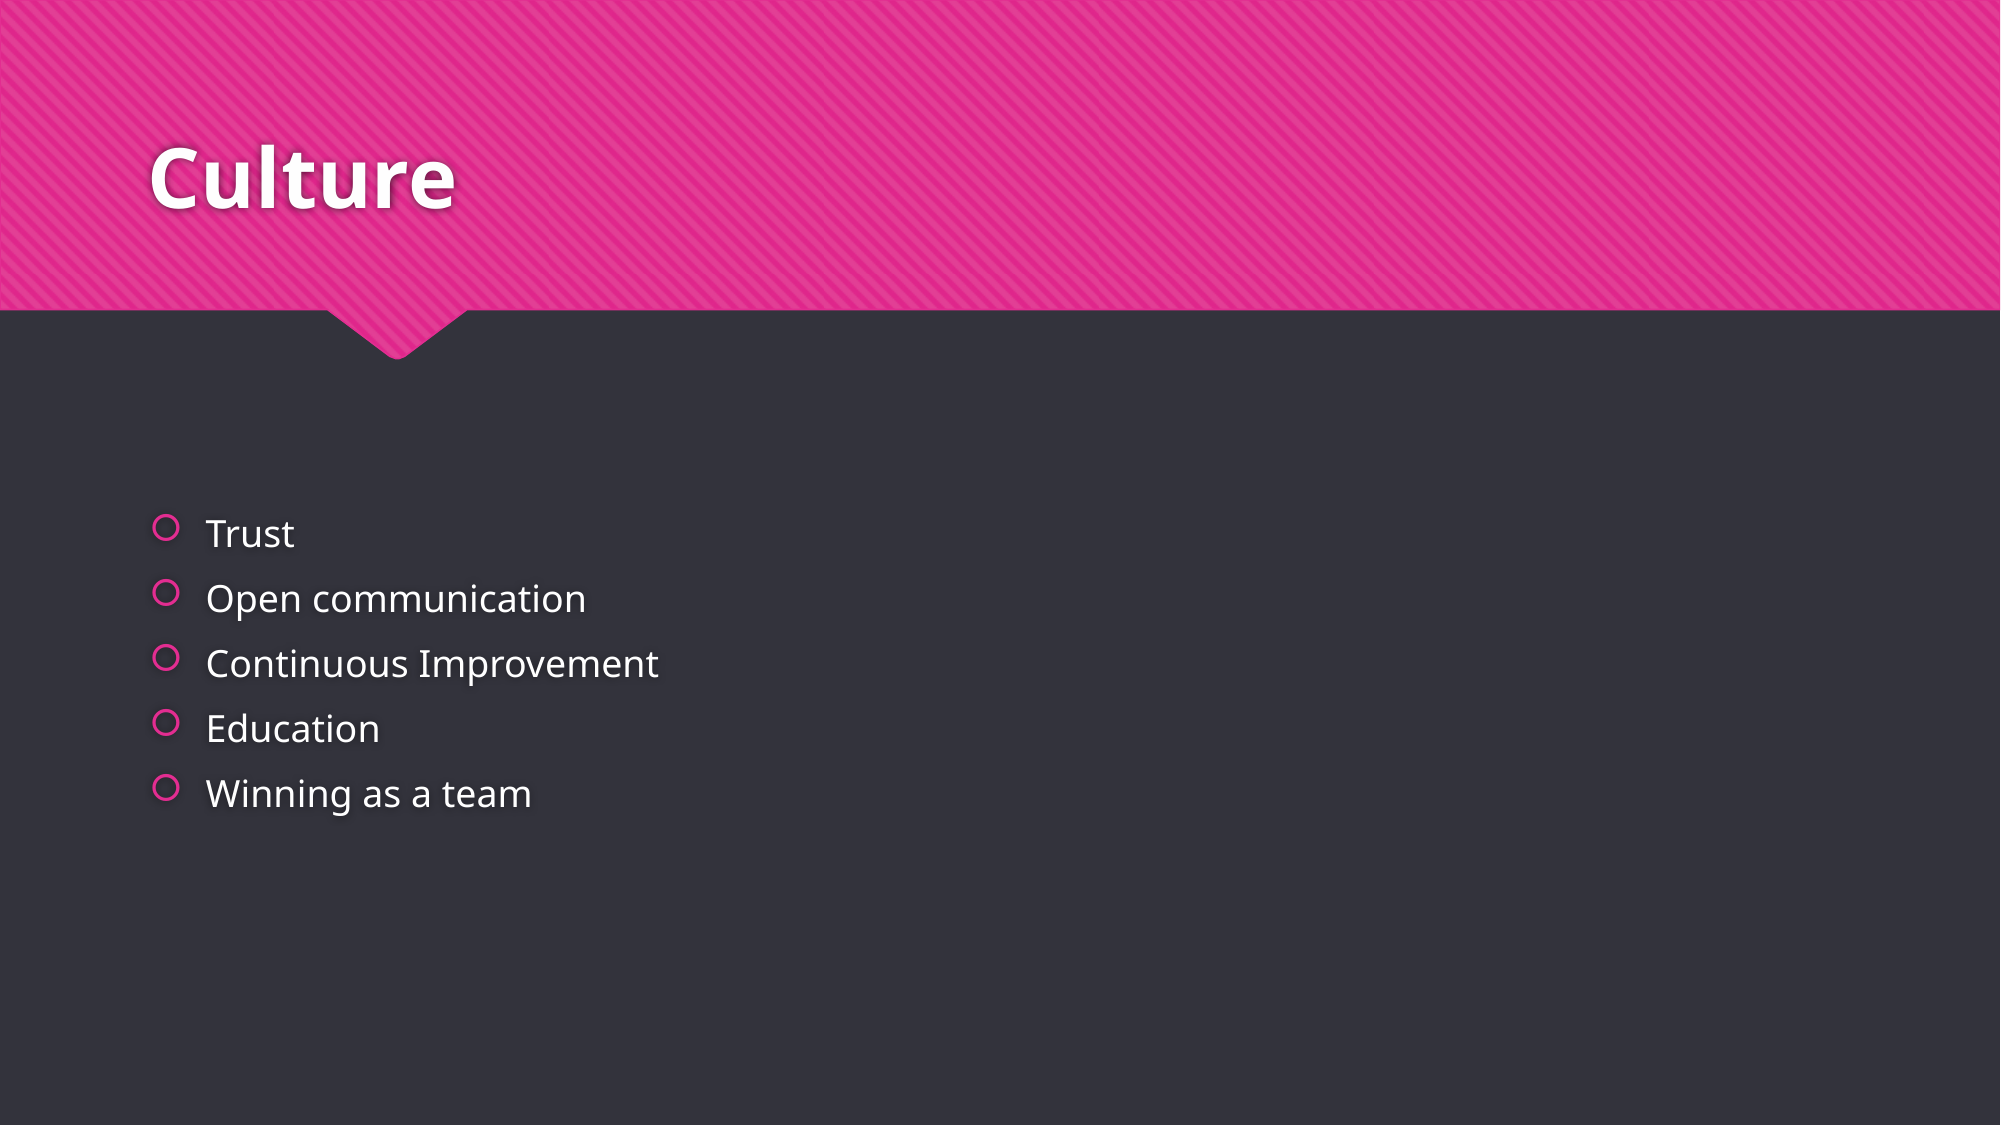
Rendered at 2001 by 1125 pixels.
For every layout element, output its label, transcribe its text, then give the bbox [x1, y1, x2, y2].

list Trust Open communication Continuous Improvement Education Winning as a team [134, 364, 1866, 962]
title Culture [132, 73, 1868, 233]
